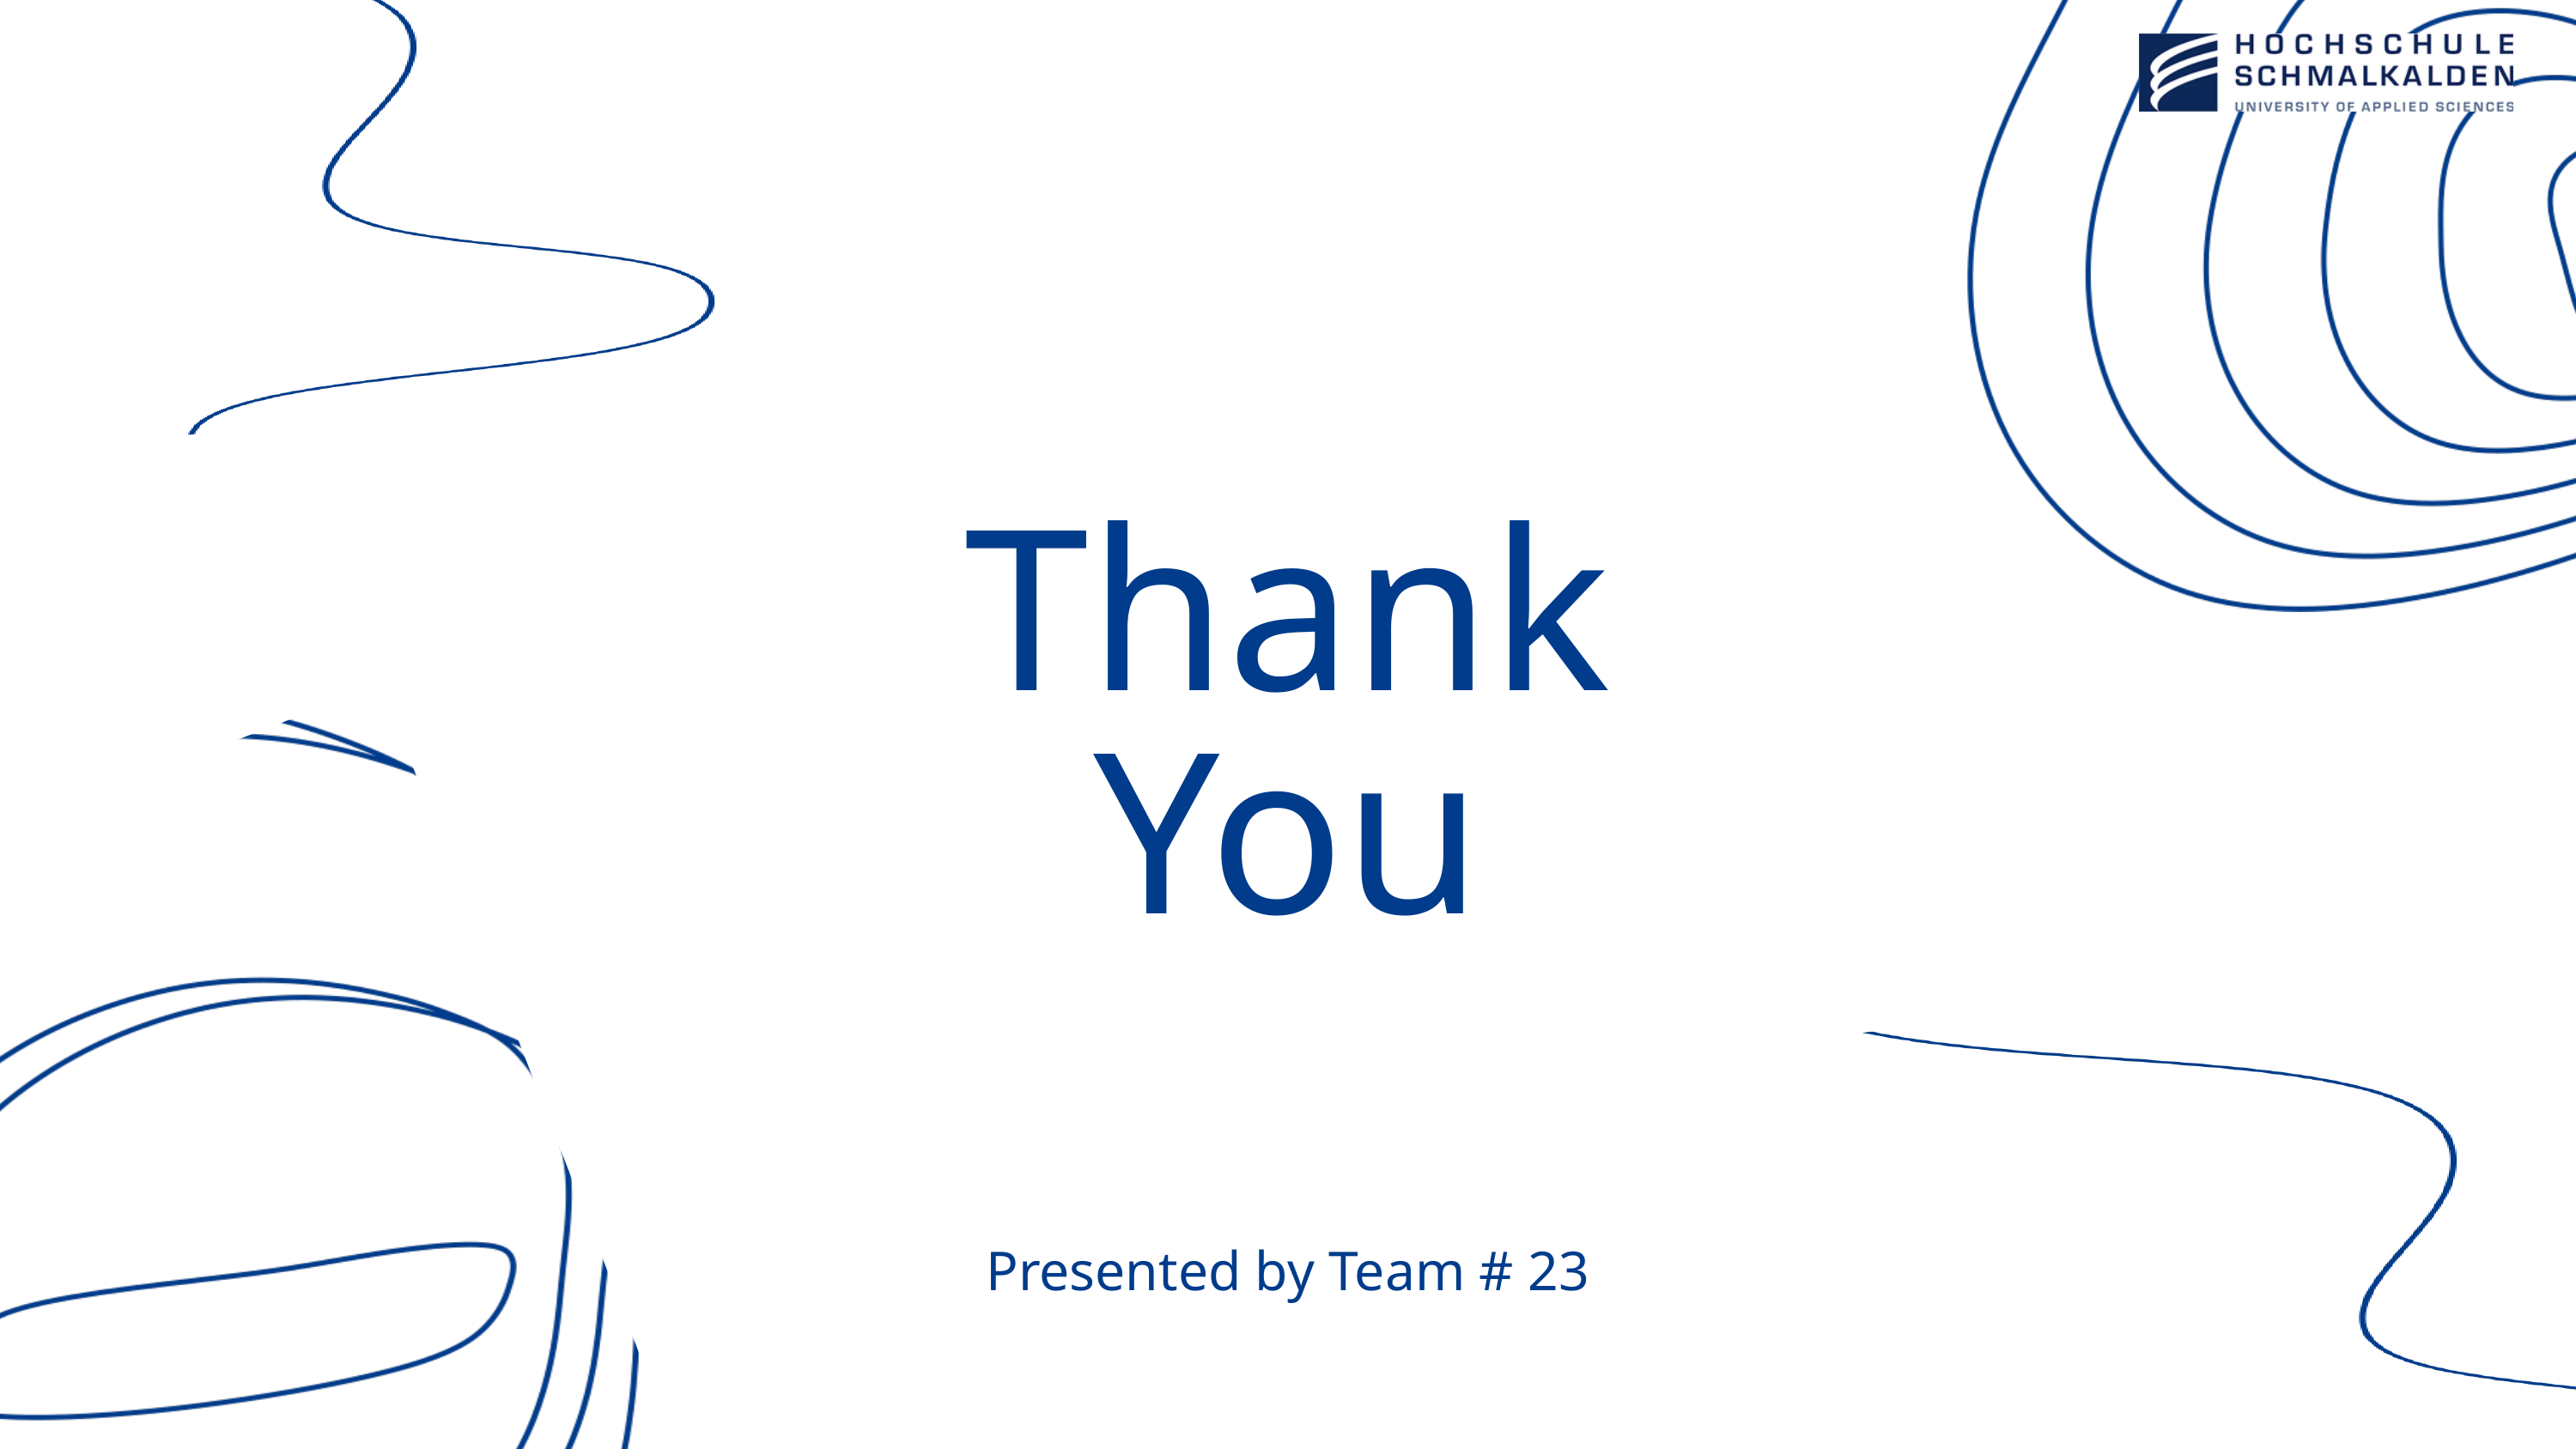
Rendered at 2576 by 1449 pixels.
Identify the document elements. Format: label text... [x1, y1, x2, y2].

text_box Thank You [462, 511, 2114, 959]
text_box [1710, 934, 2576, 1449]
text_box [0, 684, 677, 1449]
text_box [2139, 33, 2514, 112]
text_box [0, 0, 722, 445]
text_box Presented by Team # 23 [462, 1247, 1745, 1301]
text_box [1964, 0, 2576, 613]
